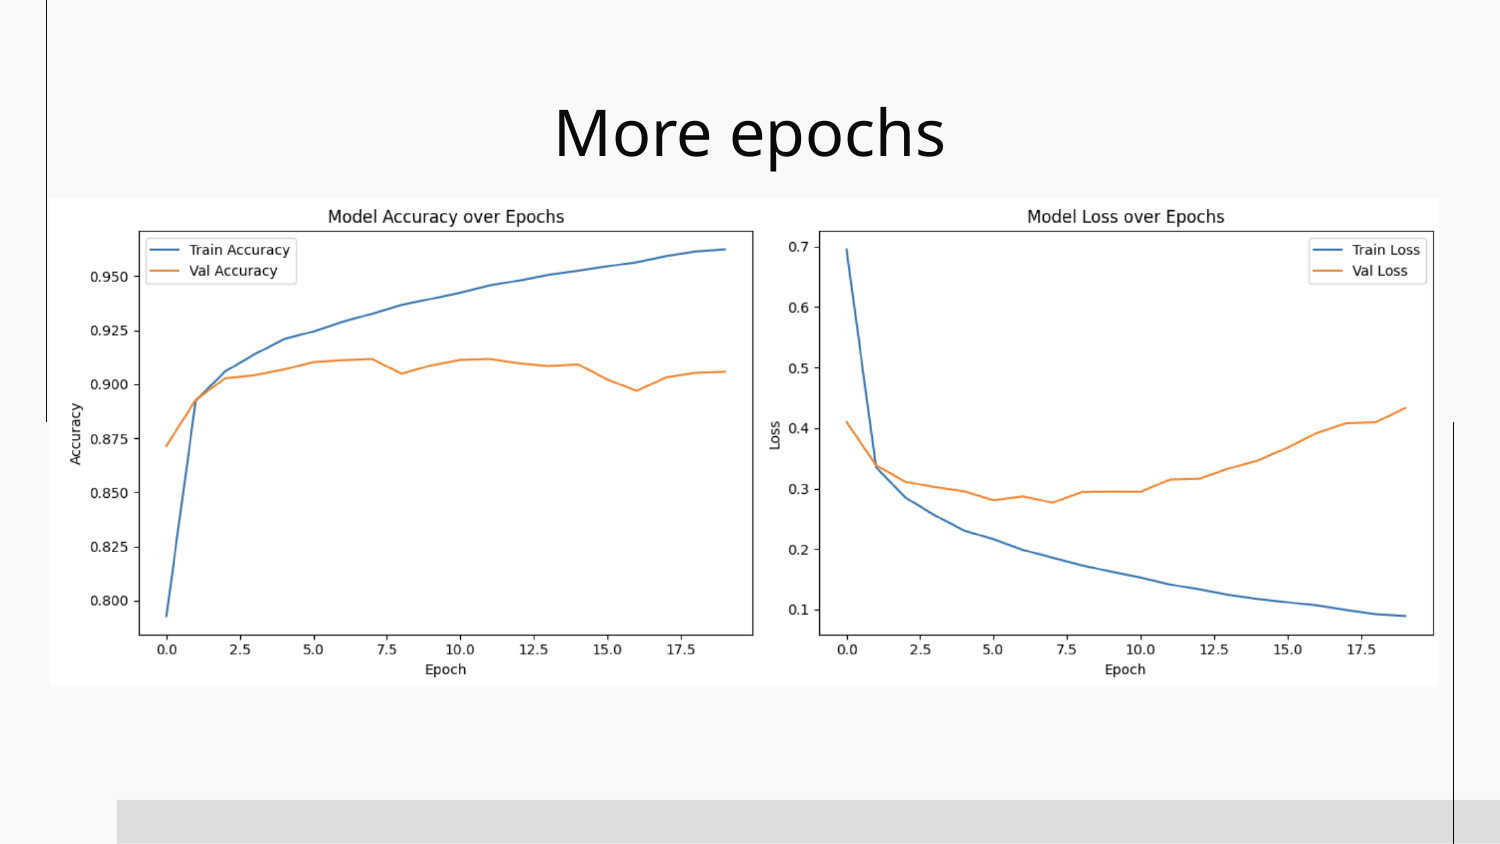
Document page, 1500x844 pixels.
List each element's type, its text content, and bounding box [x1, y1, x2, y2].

title More epochs [116, 77, 1383, 168]
picture [50, 198, 1439, 687]
